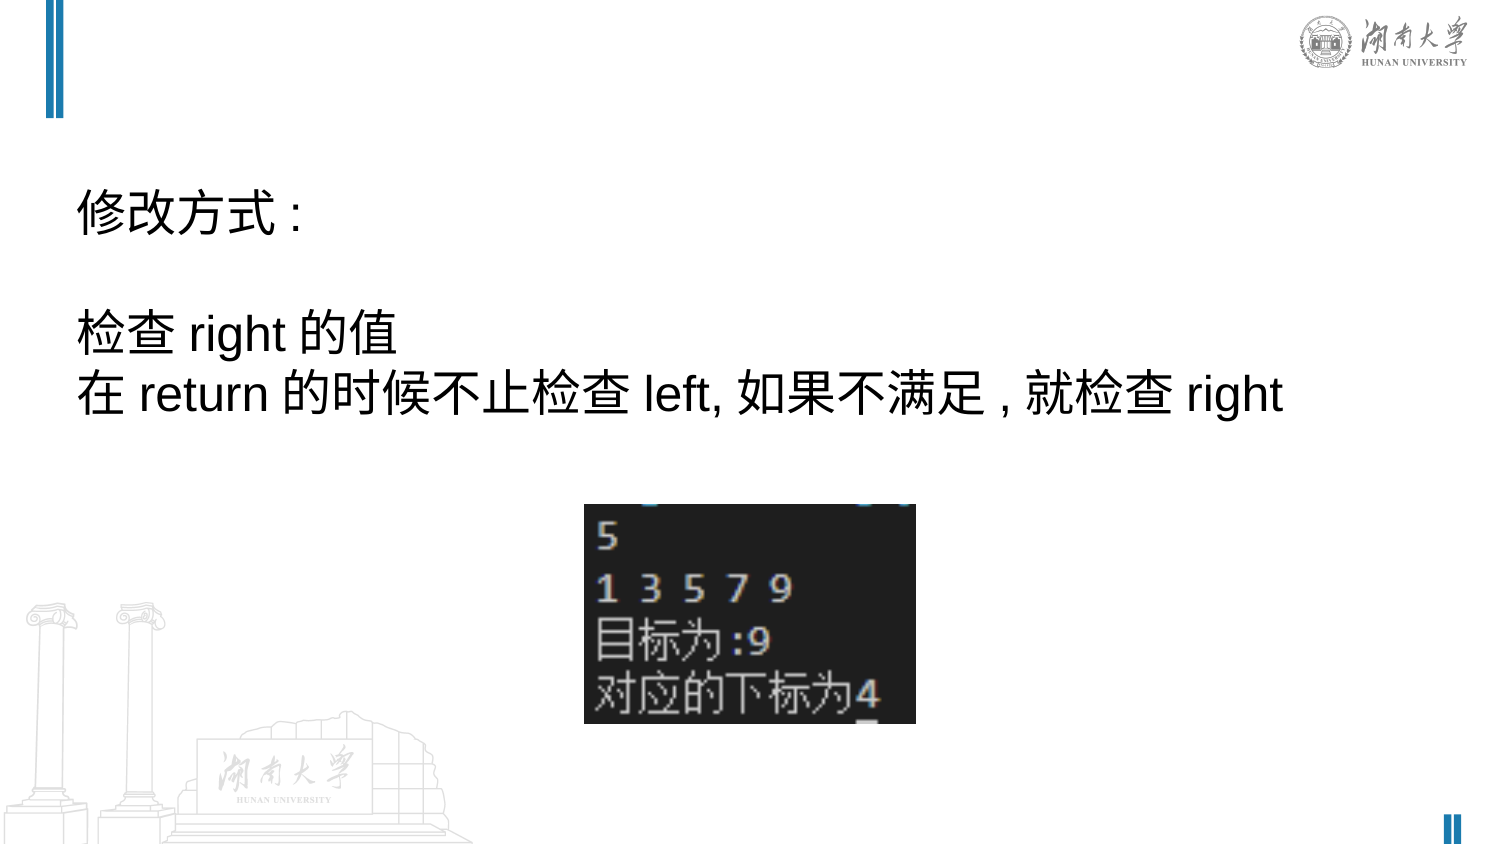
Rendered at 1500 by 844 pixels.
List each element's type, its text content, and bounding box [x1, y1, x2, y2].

text_box 修改方式: 检查right的值 在return的时候不止检查left,如果不满足,就检查right [62, 173, 1387, 429]
picture [0, 547, 487, 844]
picture [1295, 12, 1471, 71]
picture [584, 504, 916, 725]
